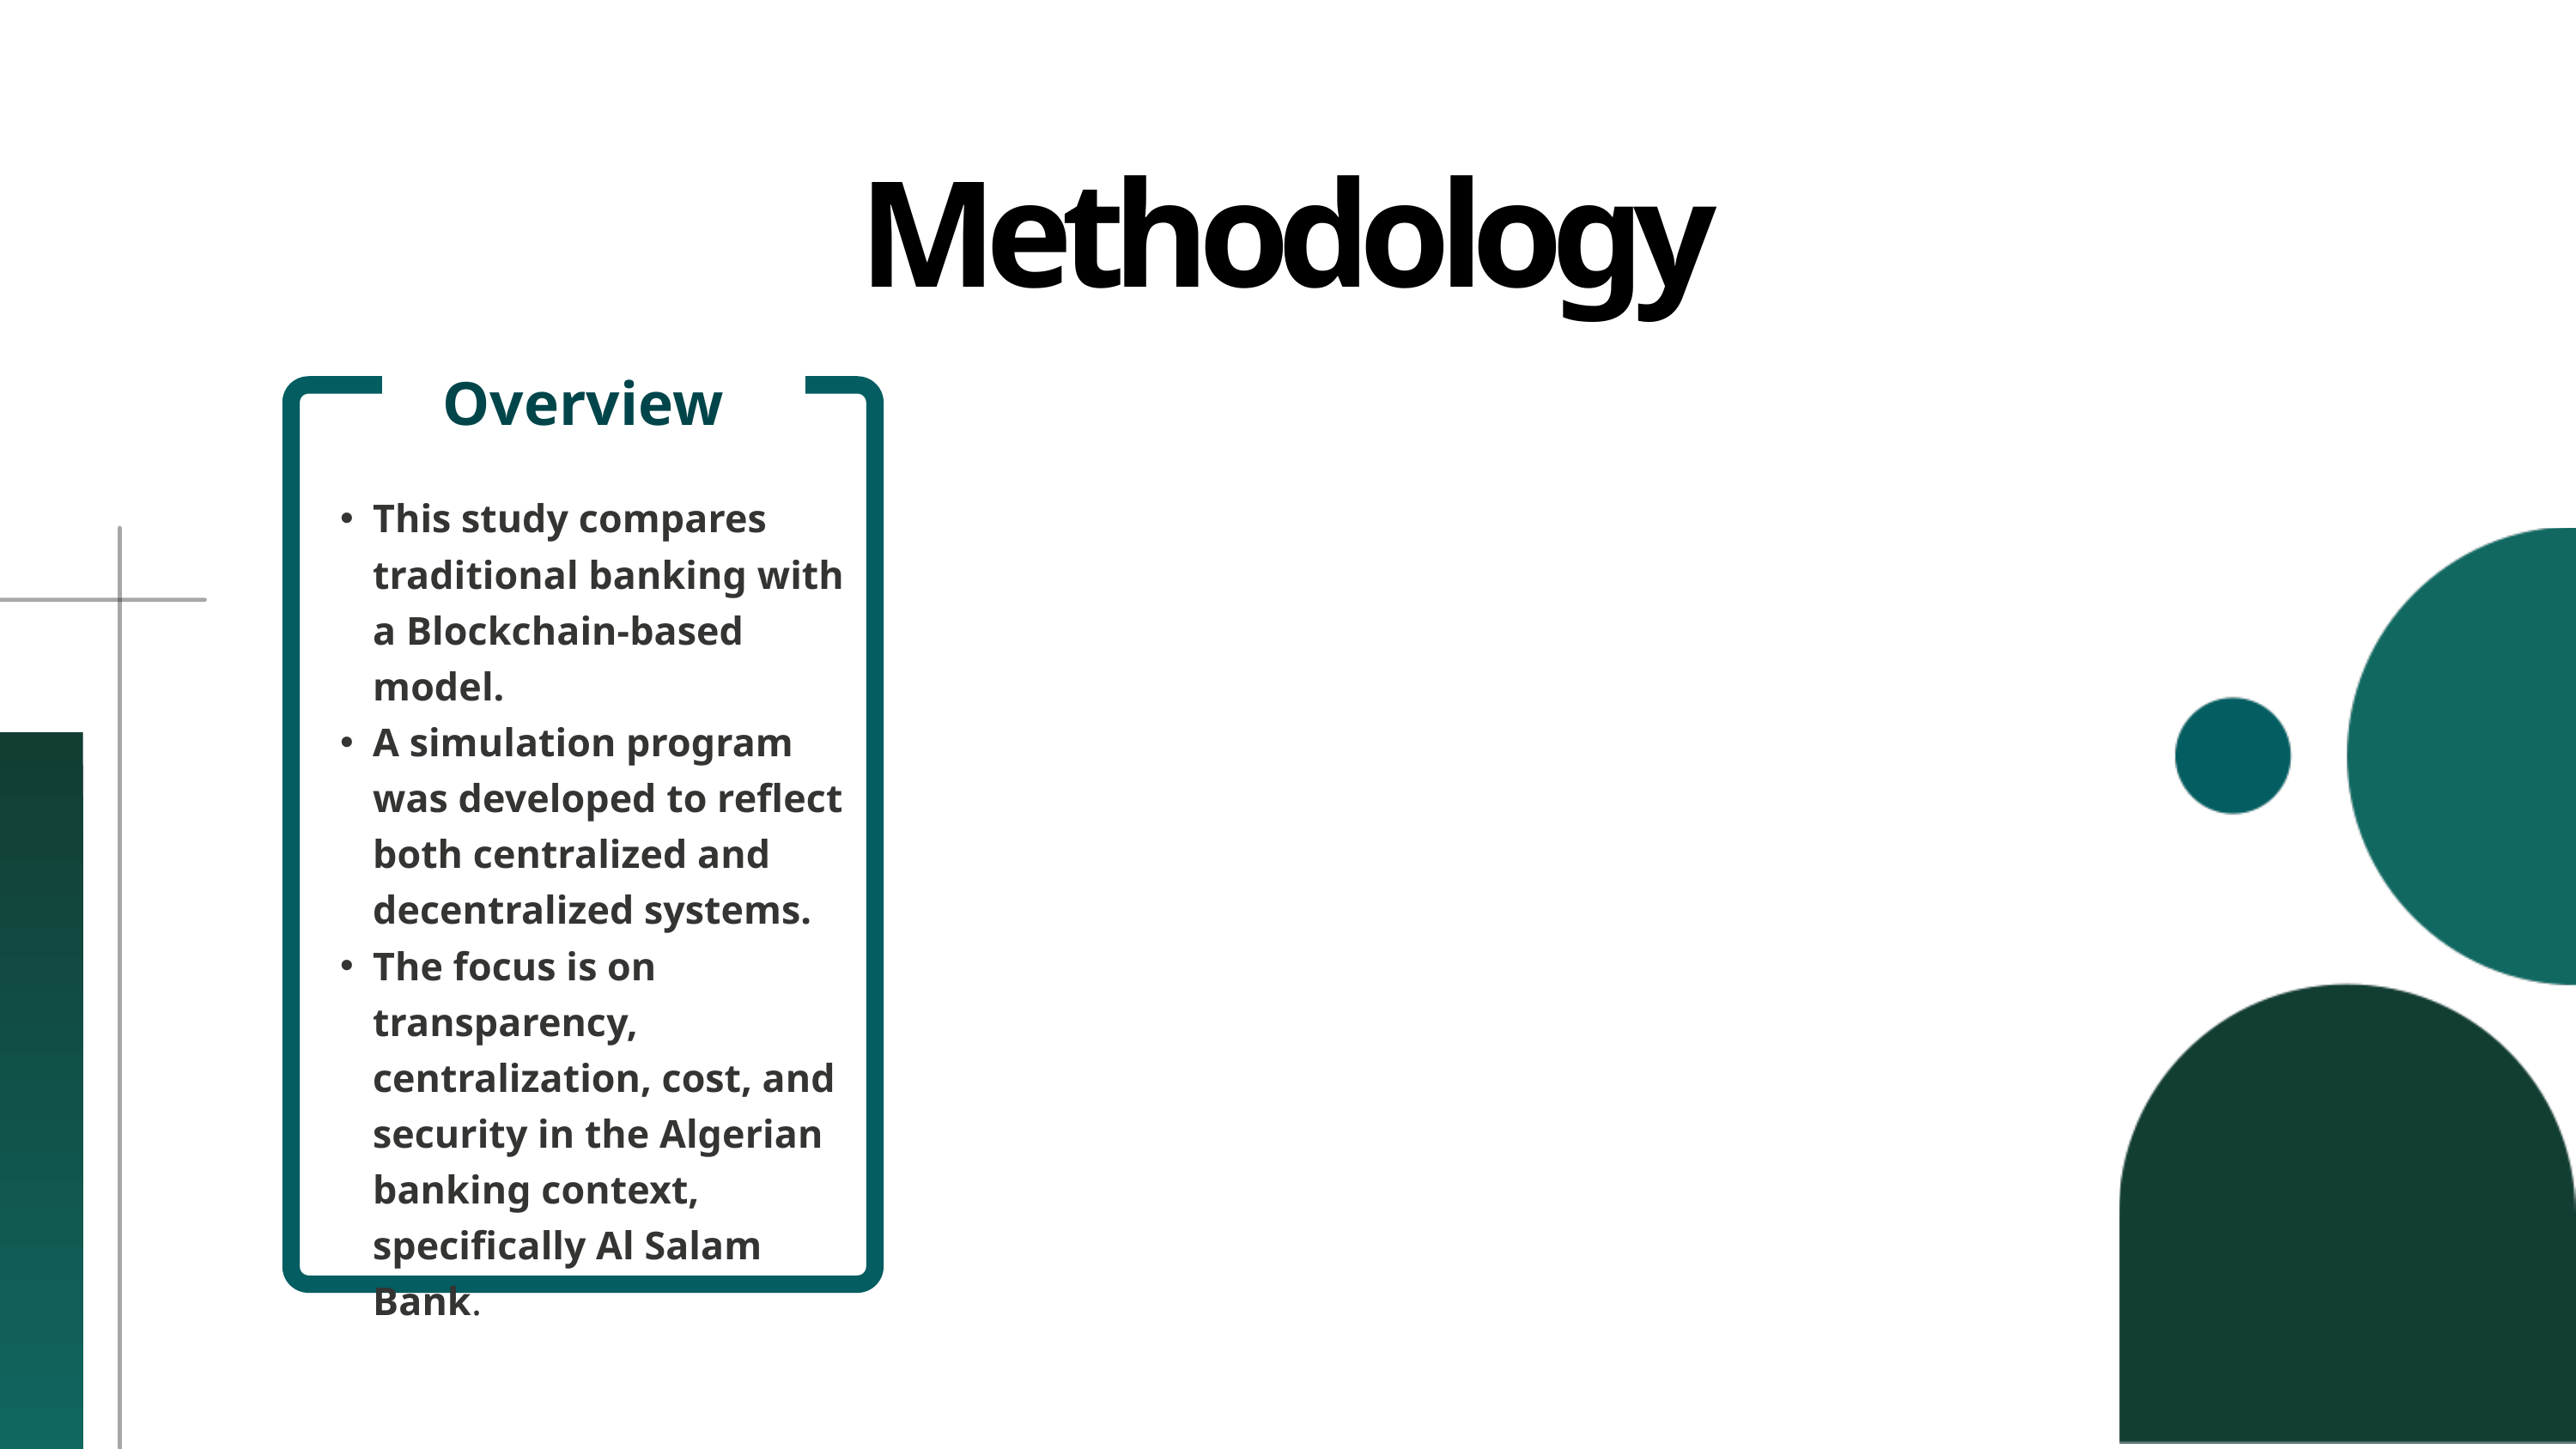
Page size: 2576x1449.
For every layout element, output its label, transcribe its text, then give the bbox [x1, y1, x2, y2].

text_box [290, 332, 876, 1311]
text_box [2119, 528, 2576, 1444]
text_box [0, 731, 83, 1449]
text_box Methodology [346, 111, 2230, 317]
